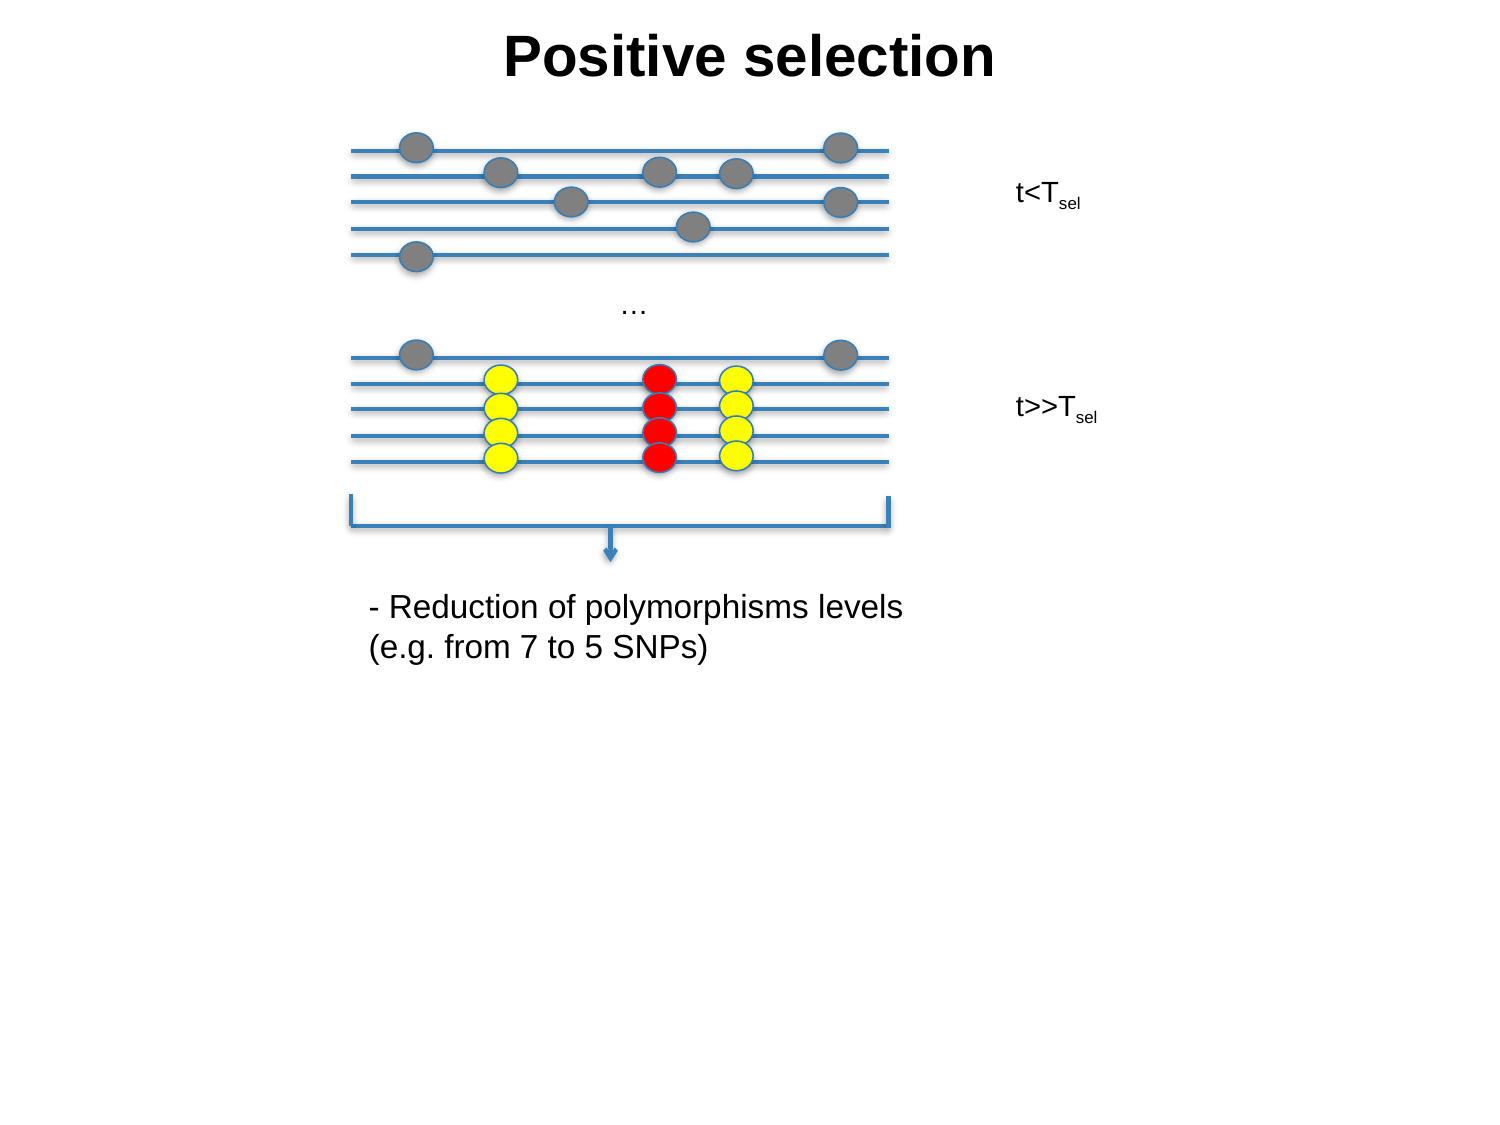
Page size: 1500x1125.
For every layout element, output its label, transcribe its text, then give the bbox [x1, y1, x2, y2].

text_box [350, 132, 890, 272]
text_box - Reduction of polymorphisms levels (e.g. from 7 to 5 SNPs) [354, 577, 920, 672]
text_box t<Tsel [1001, 165, 1163, 221]
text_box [350, 339, 890, 474]
title Positive selection [75, 3, 1425, 103]
text_box … [604, 280, 664, 328]
text_box t>>Tsel [1001, 379, 1163, 435]
